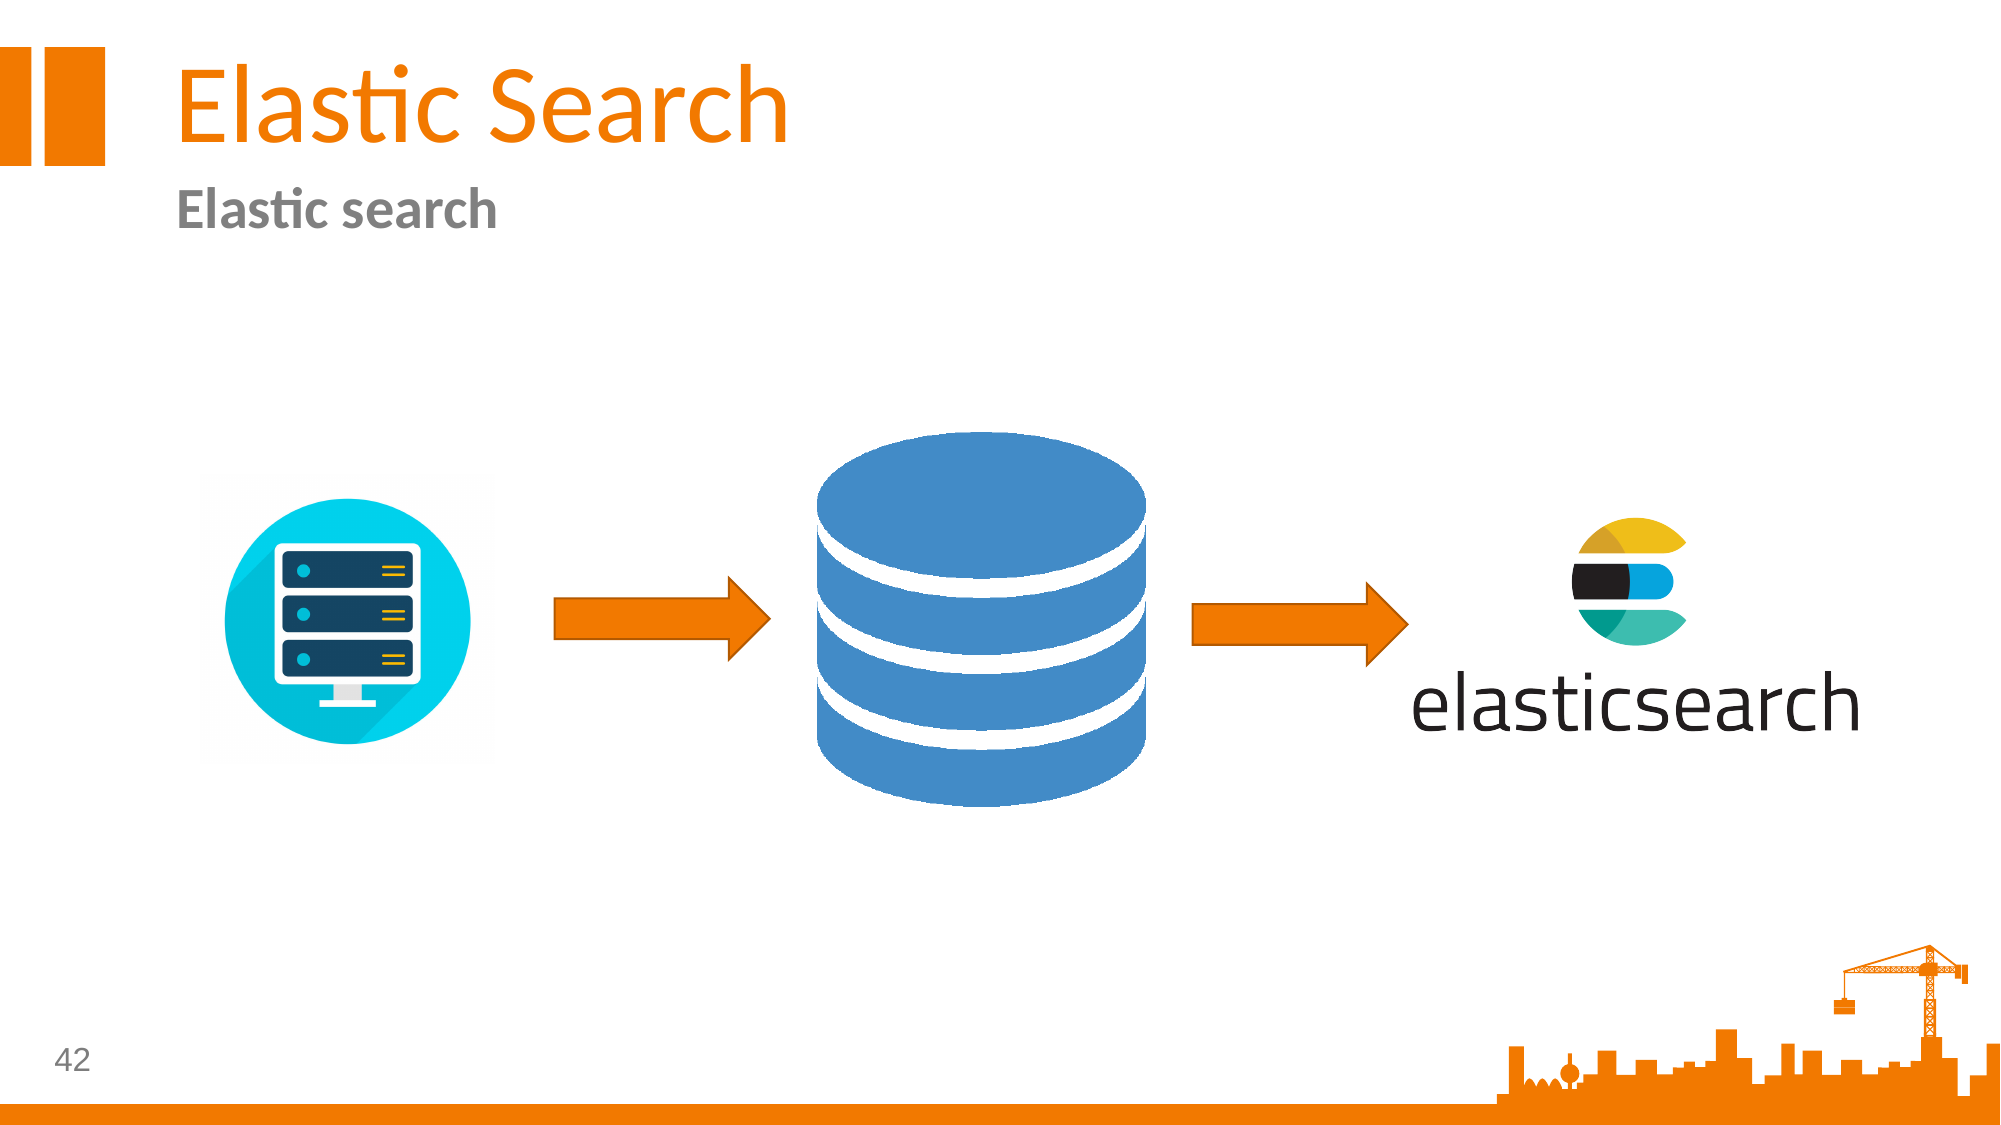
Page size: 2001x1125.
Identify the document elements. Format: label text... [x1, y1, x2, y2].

text_box Elastic search [161, 162, 827, 248]
list Elastic Search [159, 47, 2000, 166]
text_box [1191, 603, 1355, 646]
picture [783, 429, 1179, 824]
slide_number 42 [39, 1028, 490, 1089]
picture [1355, 478, 1922, 774]
text_box [553, 575, 772, 662]
picture [200, 474, 495, 764]
